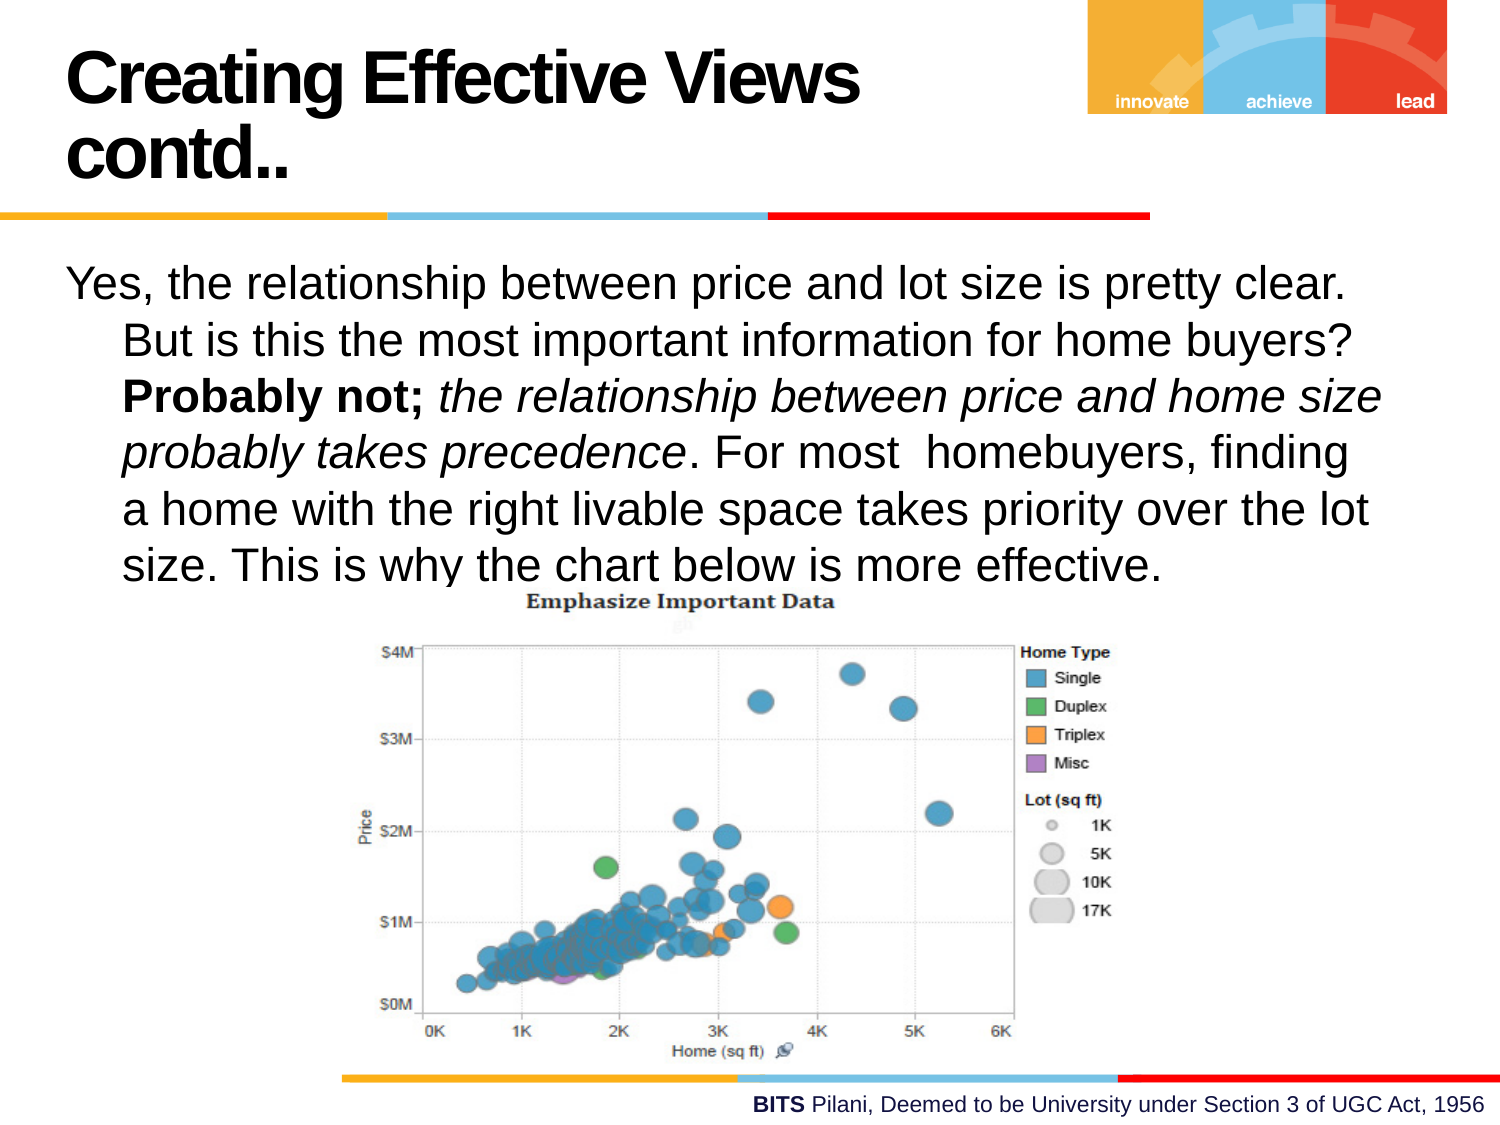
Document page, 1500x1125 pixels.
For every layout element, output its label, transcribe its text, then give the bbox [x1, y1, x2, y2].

picture [1087, 0, 1448, 114]
list Yes, the relationship between price and lot size is pretty clear. But is this the most important information for home buyers? Probably not; the relationship between price and home size probably takes precedence. For most homebuyers, finding a home with the right livable space takes priority over the lot size. This is why the chart below is more effective. [50, 245, 1400, 613]
picture [349, 587, 1125, 1069]
list Creating Effective Views contd.. [50, 24, 1088, 213]
